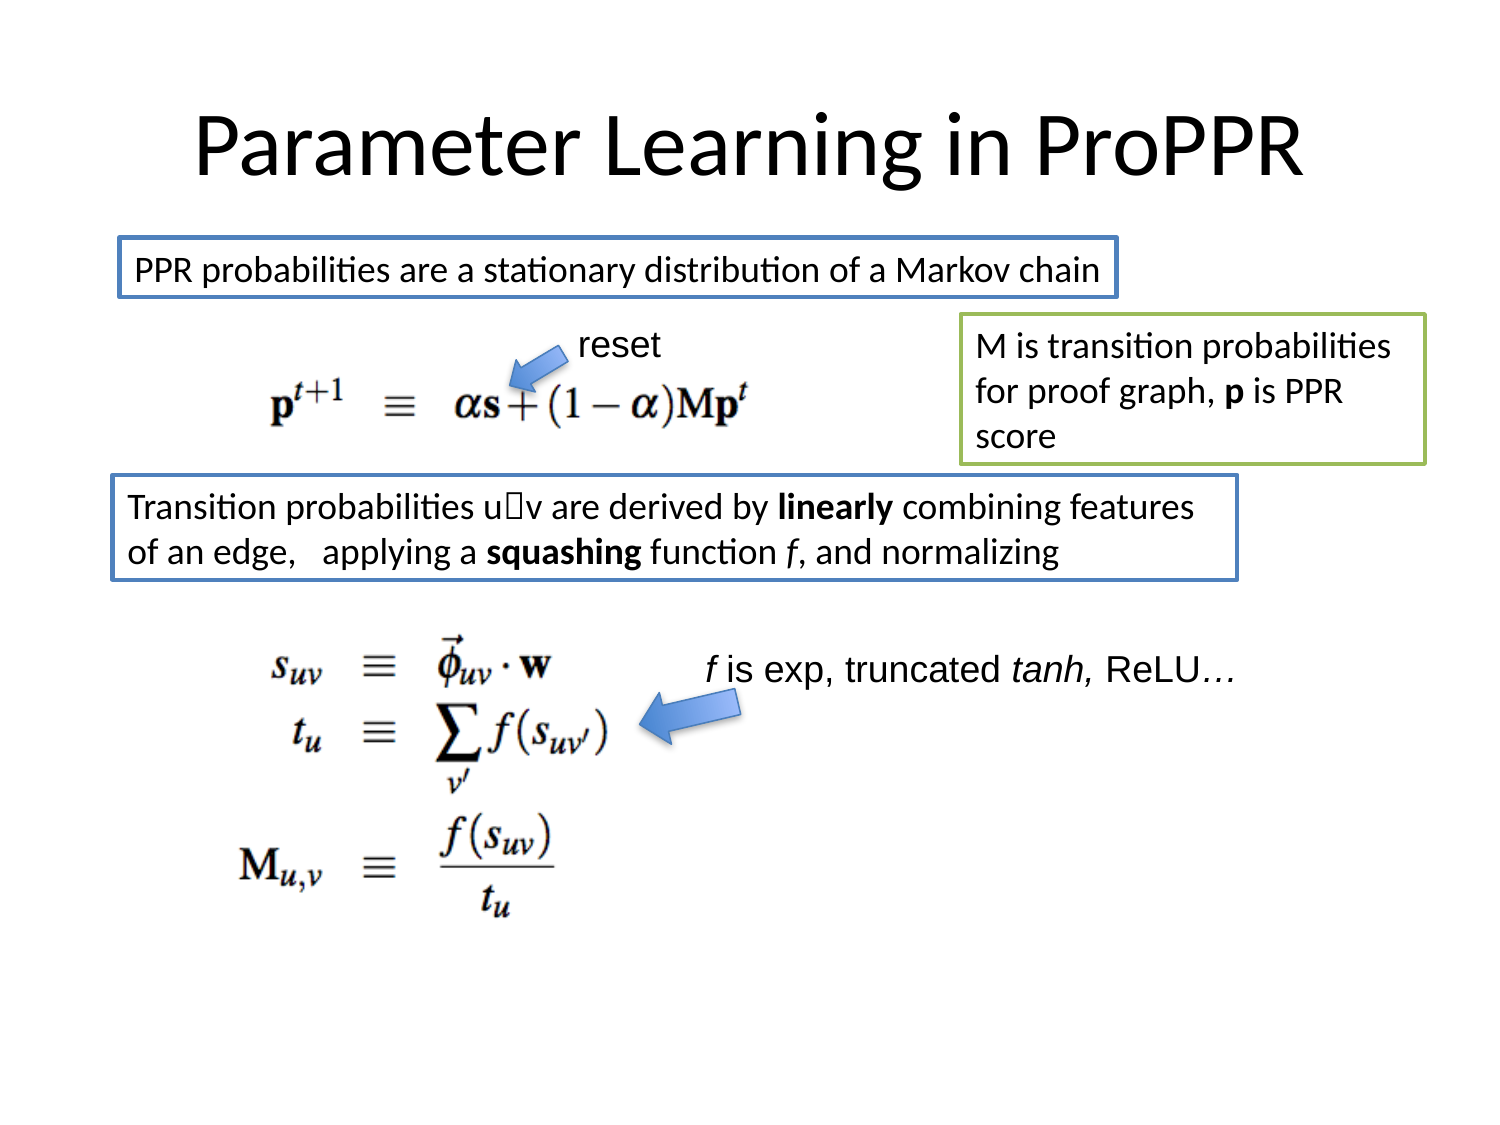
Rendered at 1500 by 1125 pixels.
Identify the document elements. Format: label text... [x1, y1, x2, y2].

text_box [112, 474, 1263, 944]
picture [237, 349, 813, 436]
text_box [504, 312, 678, 389]
title Parameter Learning in ProPPR [75, 45, 1425, 233]
text_box M is transition probabilities for proof graph, p is PPR score [959, 312, 1427, 466]
text_box PPR probabilities are a stationary distribution of a Markov chain [117, 235, 1119, 299]
